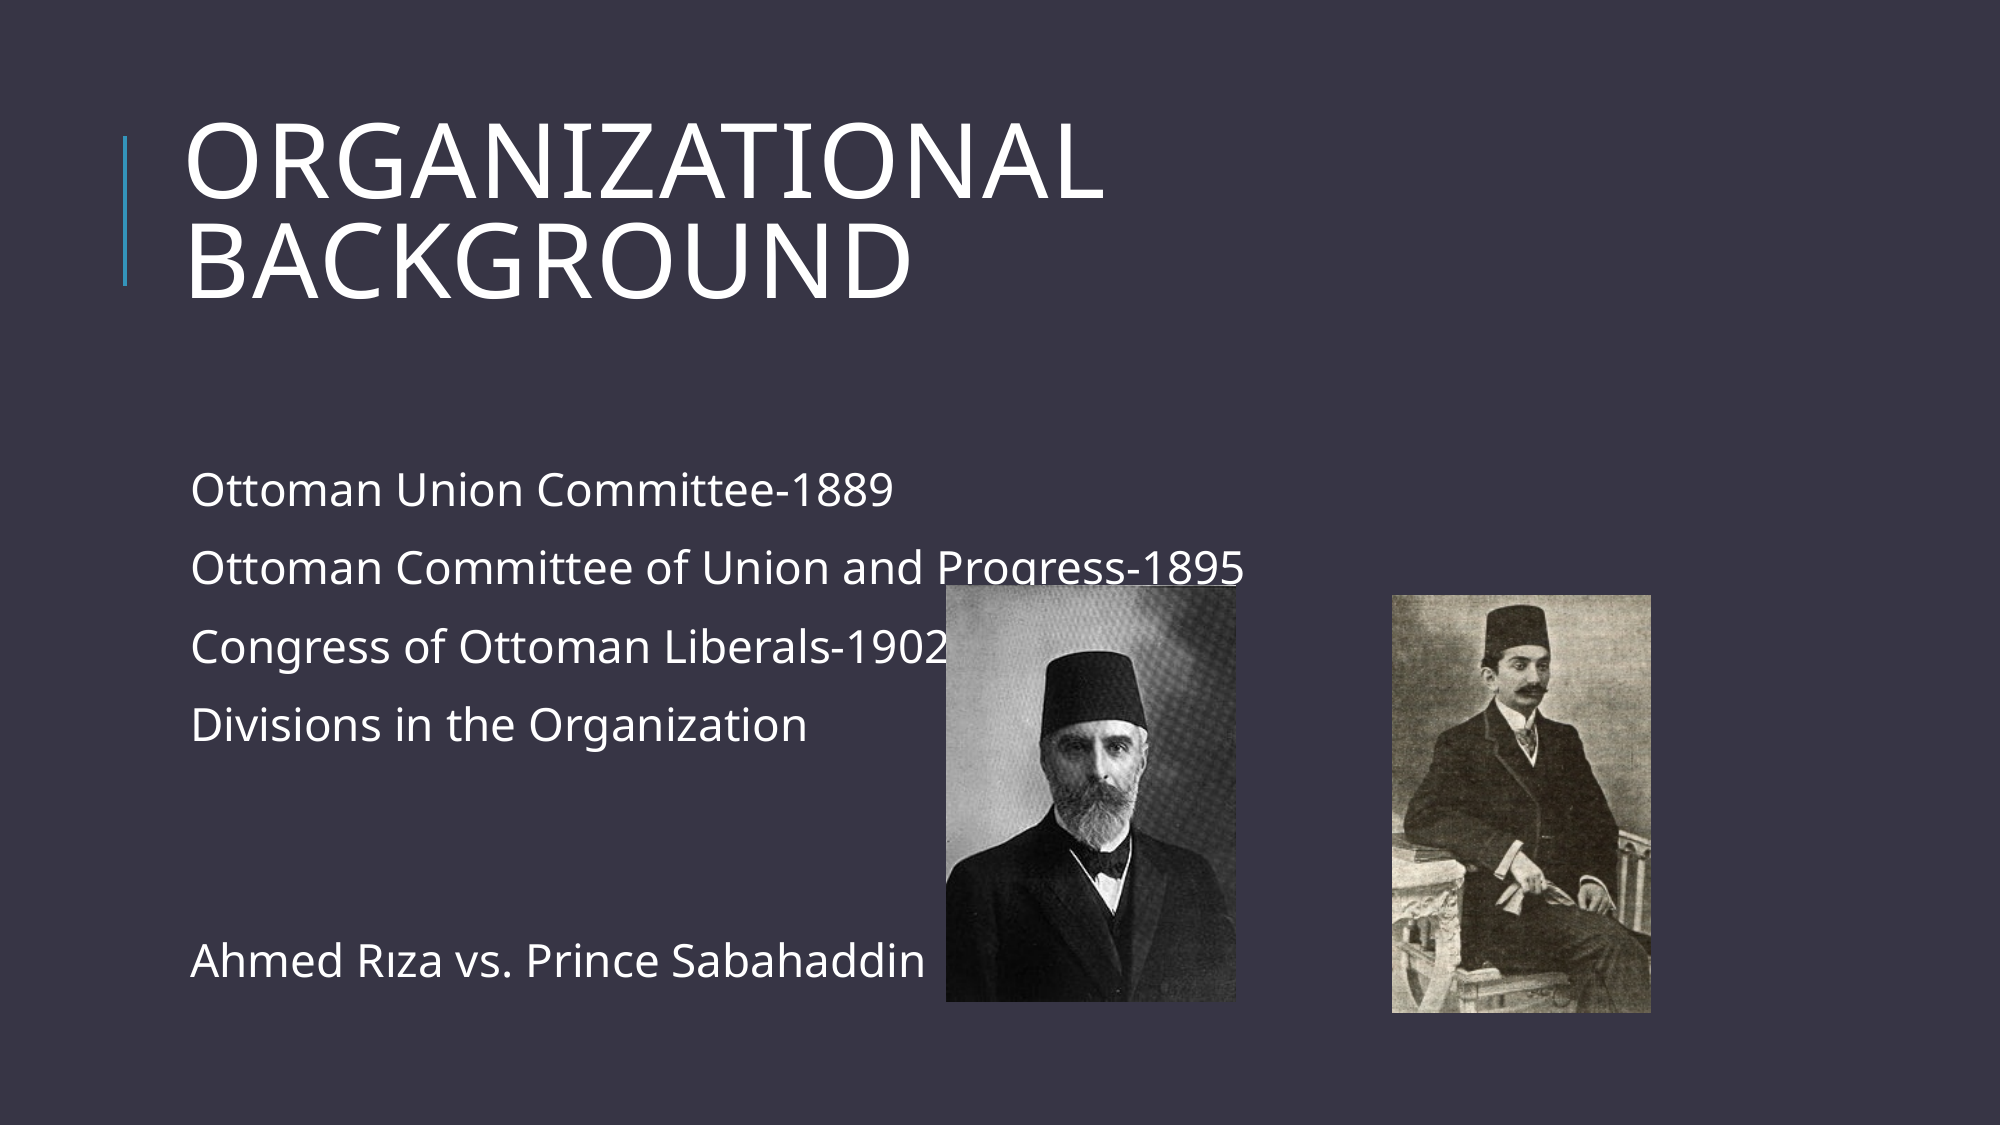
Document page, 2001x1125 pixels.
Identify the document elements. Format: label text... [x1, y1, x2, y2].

title OrganIzatIonal Background [168, 96, 1763, 342]
picture [945, 585, 1236, 1002]
list Ottoman Union Committee-1889 Ottoman Committee of Union and Progress-1895 Congress of Ottoman Liberals-1902 Divisions in the Organization Ahmed Rıza vs. Prince Sabahaddin [168, 375, 1763, 1035]
picture [1391, 595, 1651, 1013]
